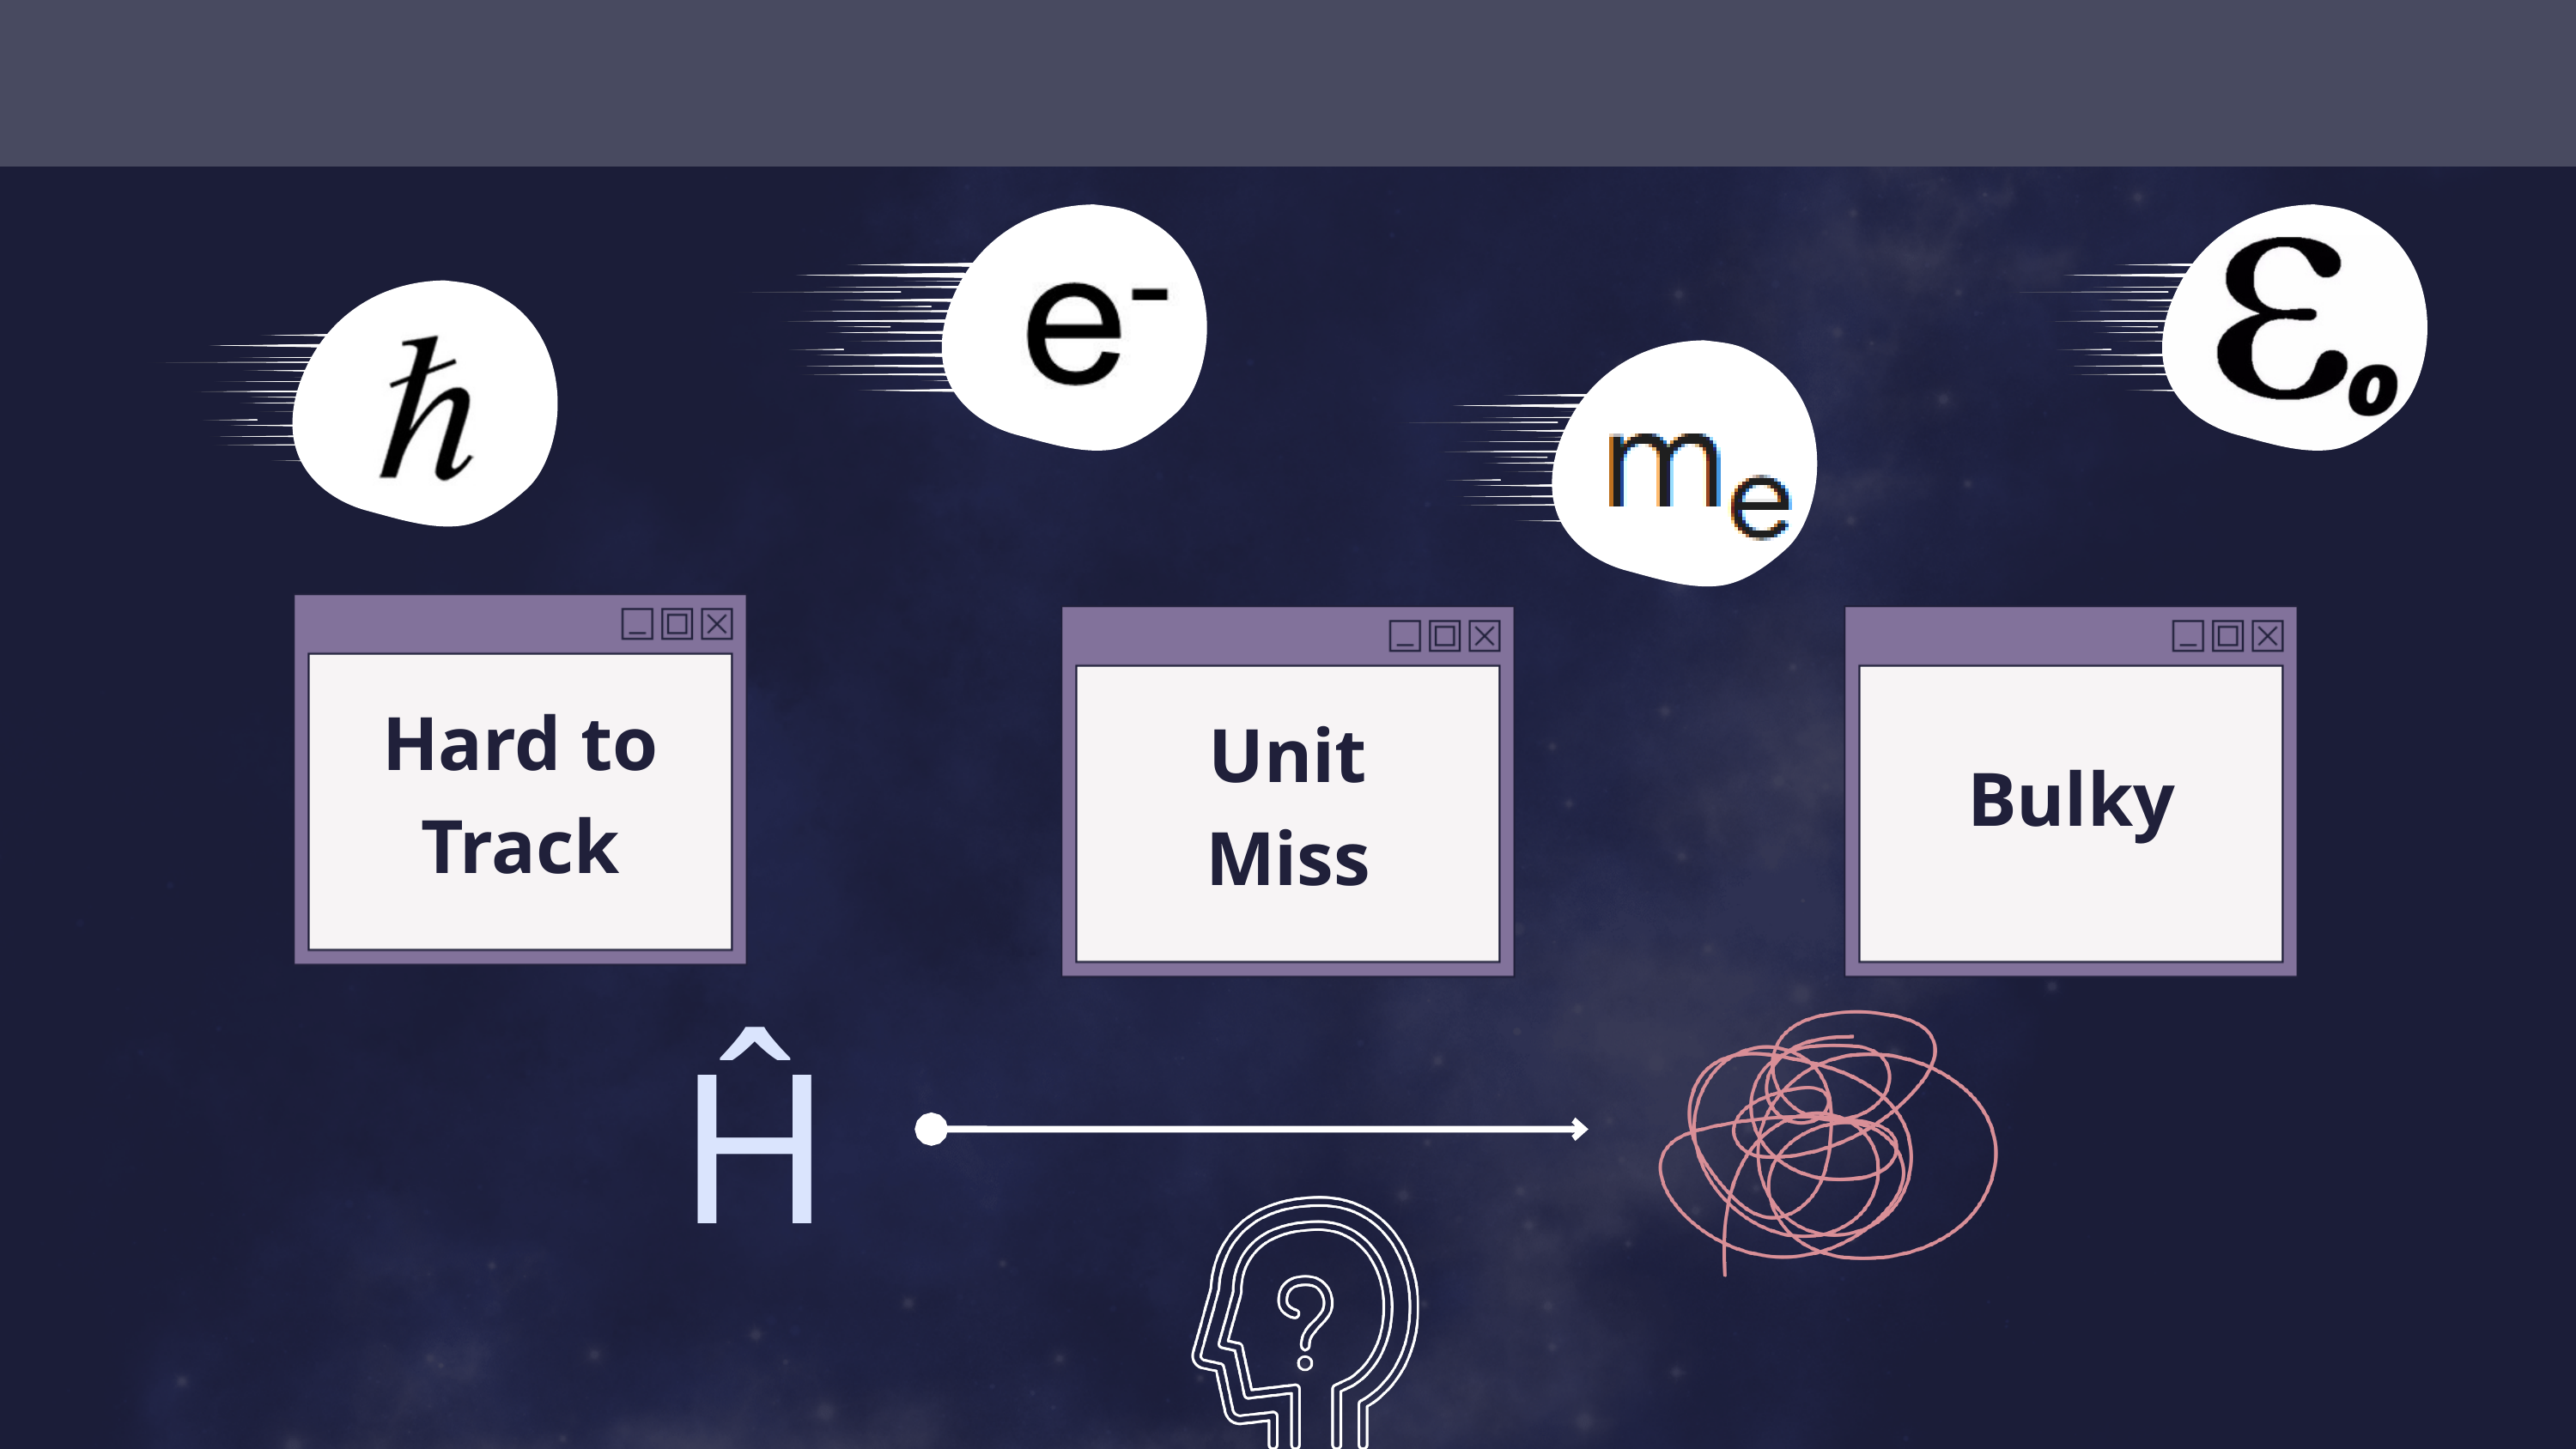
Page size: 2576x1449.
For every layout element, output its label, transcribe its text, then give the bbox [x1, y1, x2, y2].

text_box Unit Miss [1115, 694, 1461, 900]
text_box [0, 0, 2576, 167]
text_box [939, 185, 1212, 458]
text_box [1388, 392, 1544, 524]
text_box [293, 593, 748, 967]
text_box [144, 332, 285, 464]
text_box [1191, 1196, 1419, 1449]
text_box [2159, 185, 2432, 458]
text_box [289, 262, 562, 534]
text_box [1656, 1009, 1999, 1277]
text_box [1060, 605, 1516, 979]
text_box Ĥ [318, 973, 1192, 1265]
text_box Hard to Track [348, 682, 693, 889]
text_box [0, 177, 2576, 1449]
text_box [731, 262, 934, 393]
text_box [1549, 321, 1821, 594]
text_box [1844, 605, 2299, 979]
text_box Bulky [1899, 737, 2245, 841]
text_box [1998, 262, 2154, 393]
text_box [922, 1120, 1589, 1138]
